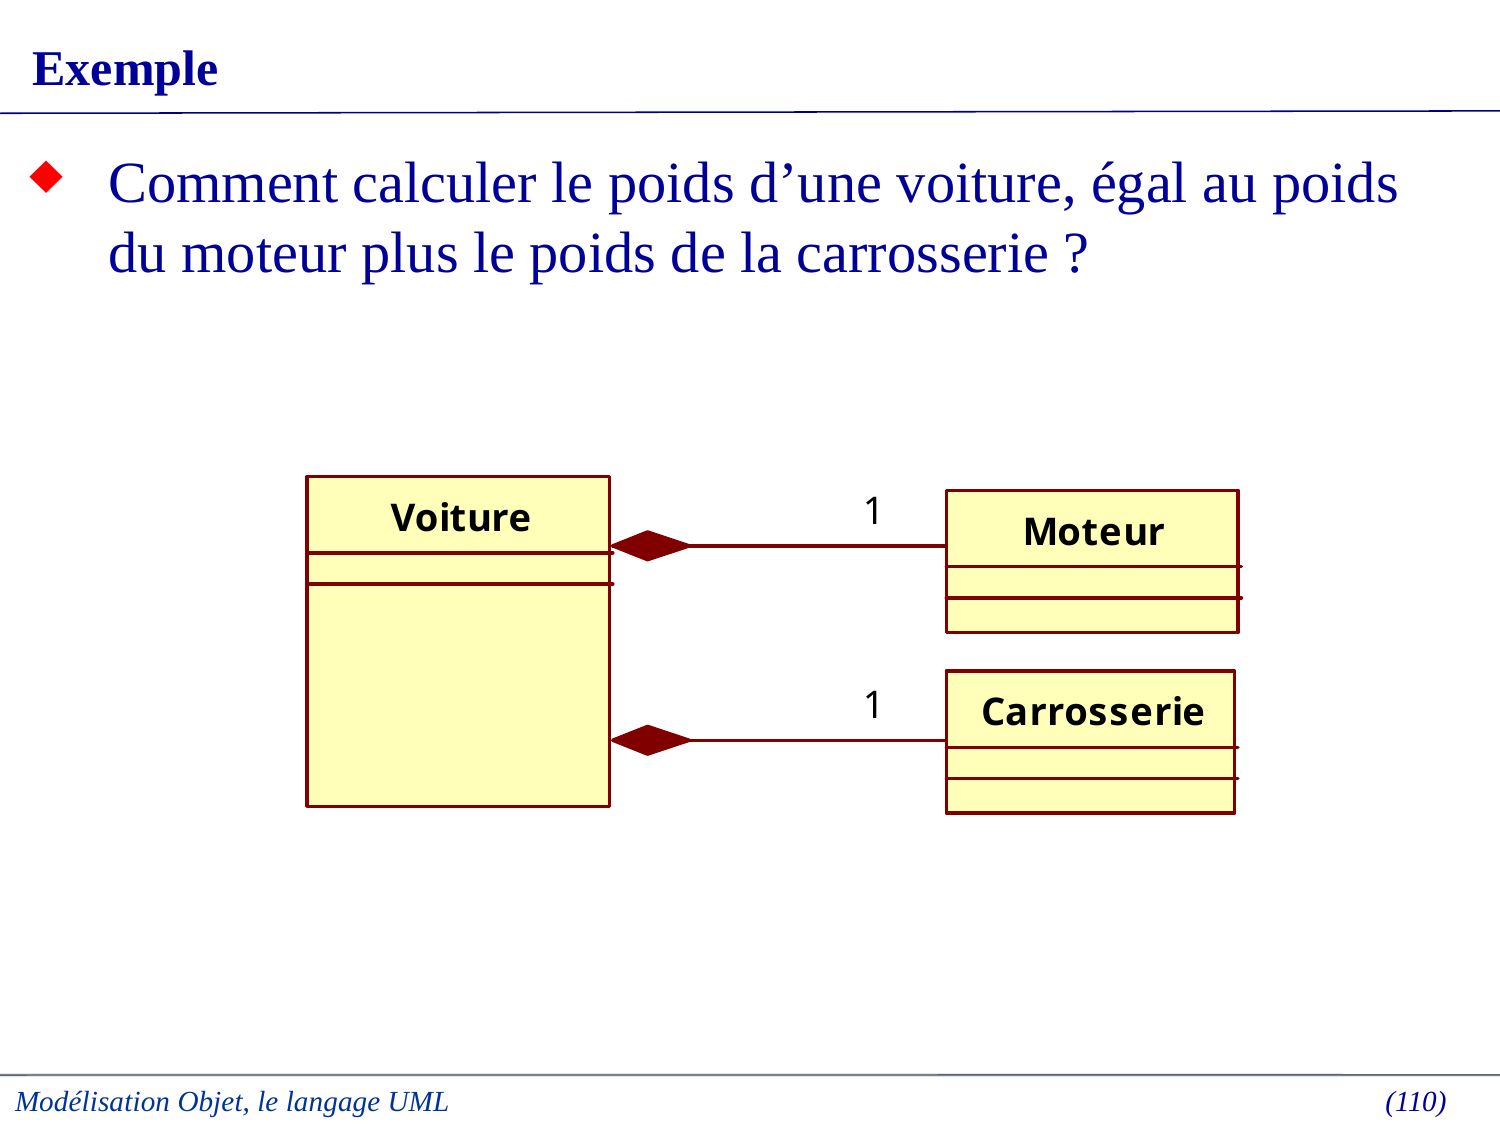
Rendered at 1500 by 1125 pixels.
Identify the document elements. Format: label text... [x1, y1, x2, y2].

title Exemple [17, 28, 1481, 104]
text_box Comment calculer le poids d’une voiture, égal au poids du moteur plus le poids de la carrosserie ? [14, 137, 1482, 292]
footer Modélisation Objet, le langage UML [0, 1074, 850, 1120]
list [237, 406, 1312, 887]
slide_number (110) [949, 1074, 1462, 1118]
